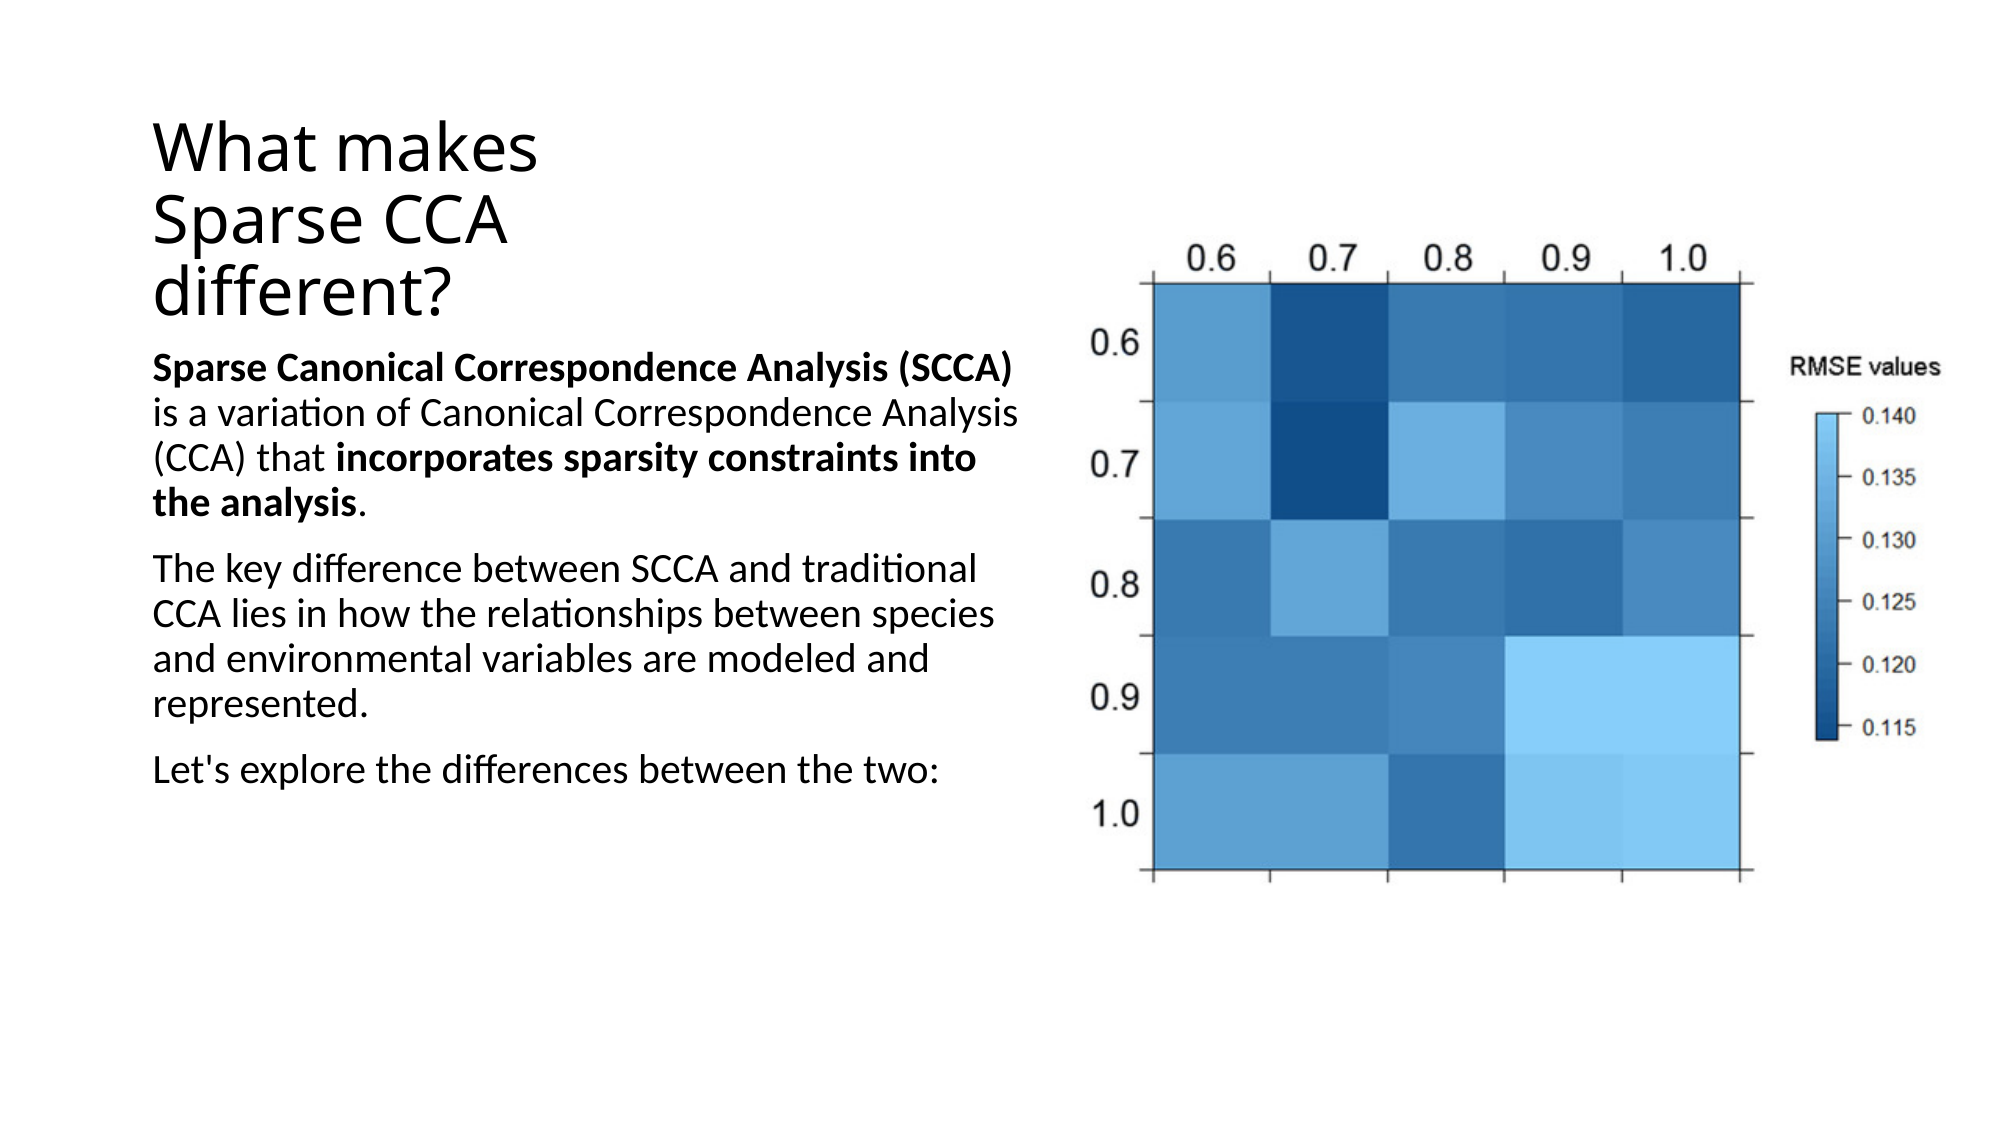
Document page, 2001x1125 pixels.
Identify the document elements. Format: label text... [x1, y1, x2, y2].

title What makes Sparse CCA different? [137, 75, 783, 337]
picture [1085, 235, 1946, 889]
list Sparse Canonical Correspondence Analysis (SCCA) is a variation of Canonical Correspondence Analysis (CCA) that incorporates sparsity constraints into the analysis. The key difference between SCCA and traditional CCA lies in how the relationships between species and environmental variables are modeled and represented. Let's explore the differences between the two: [137, 337, 1049, 963]
